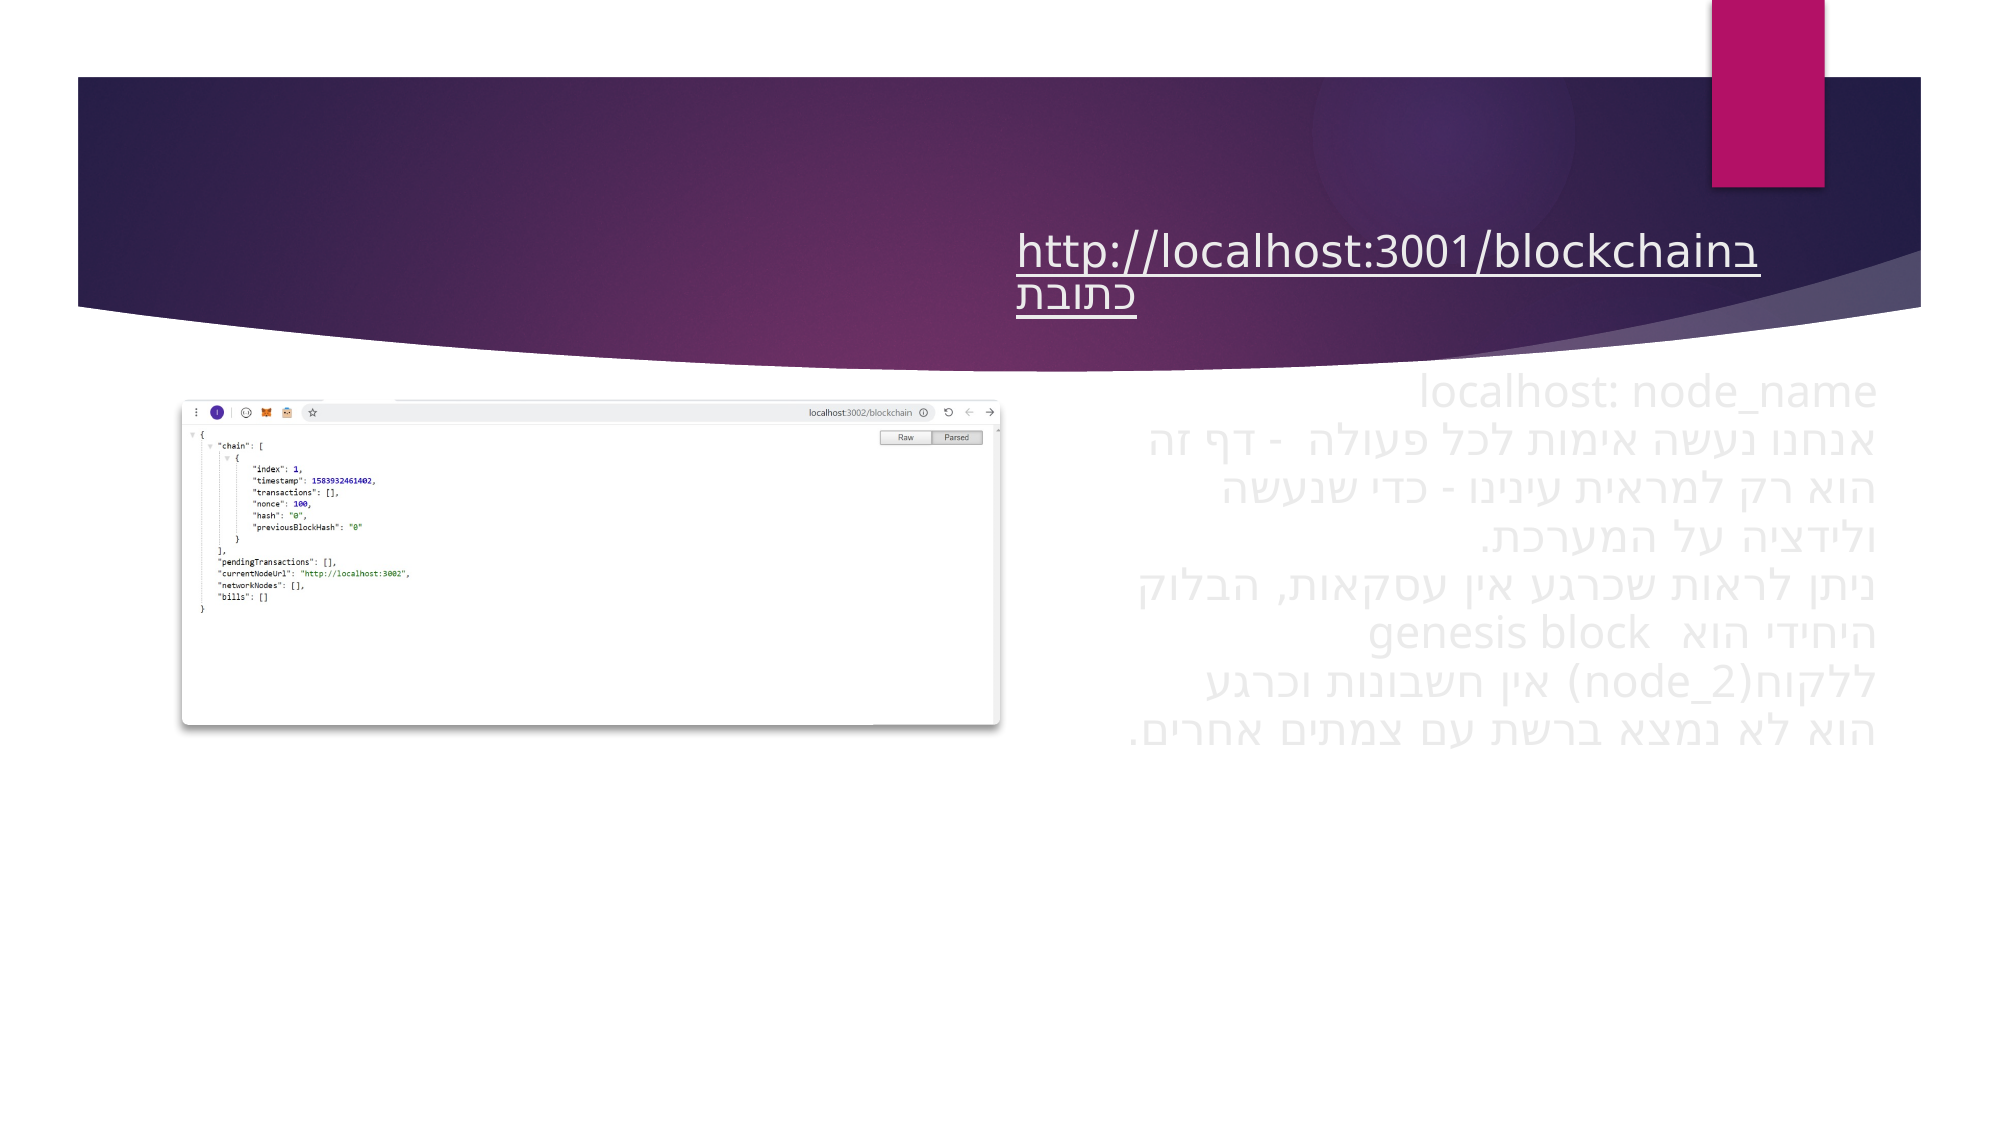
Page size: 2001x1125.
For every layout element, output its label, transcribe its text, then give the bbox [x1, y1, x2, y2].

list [181, 399, 1001, 725]
title http://localhost:3001/blockchainבכתובת localhost: node_name אנחנו נעשה אימות לכל פעולה - דף זה הוא רק למראית עינינו - כדי שנעשה ולידציה על המערכת. ניתן לראות שכרגע אין עסקאות, הבלוק היחידי הוא genesis block ללקוח(node_2) אין חשבונות וכרגע הוא לא נמצא ברשת עם צמתים אחרים. [1106, 203, 1894, 721]
